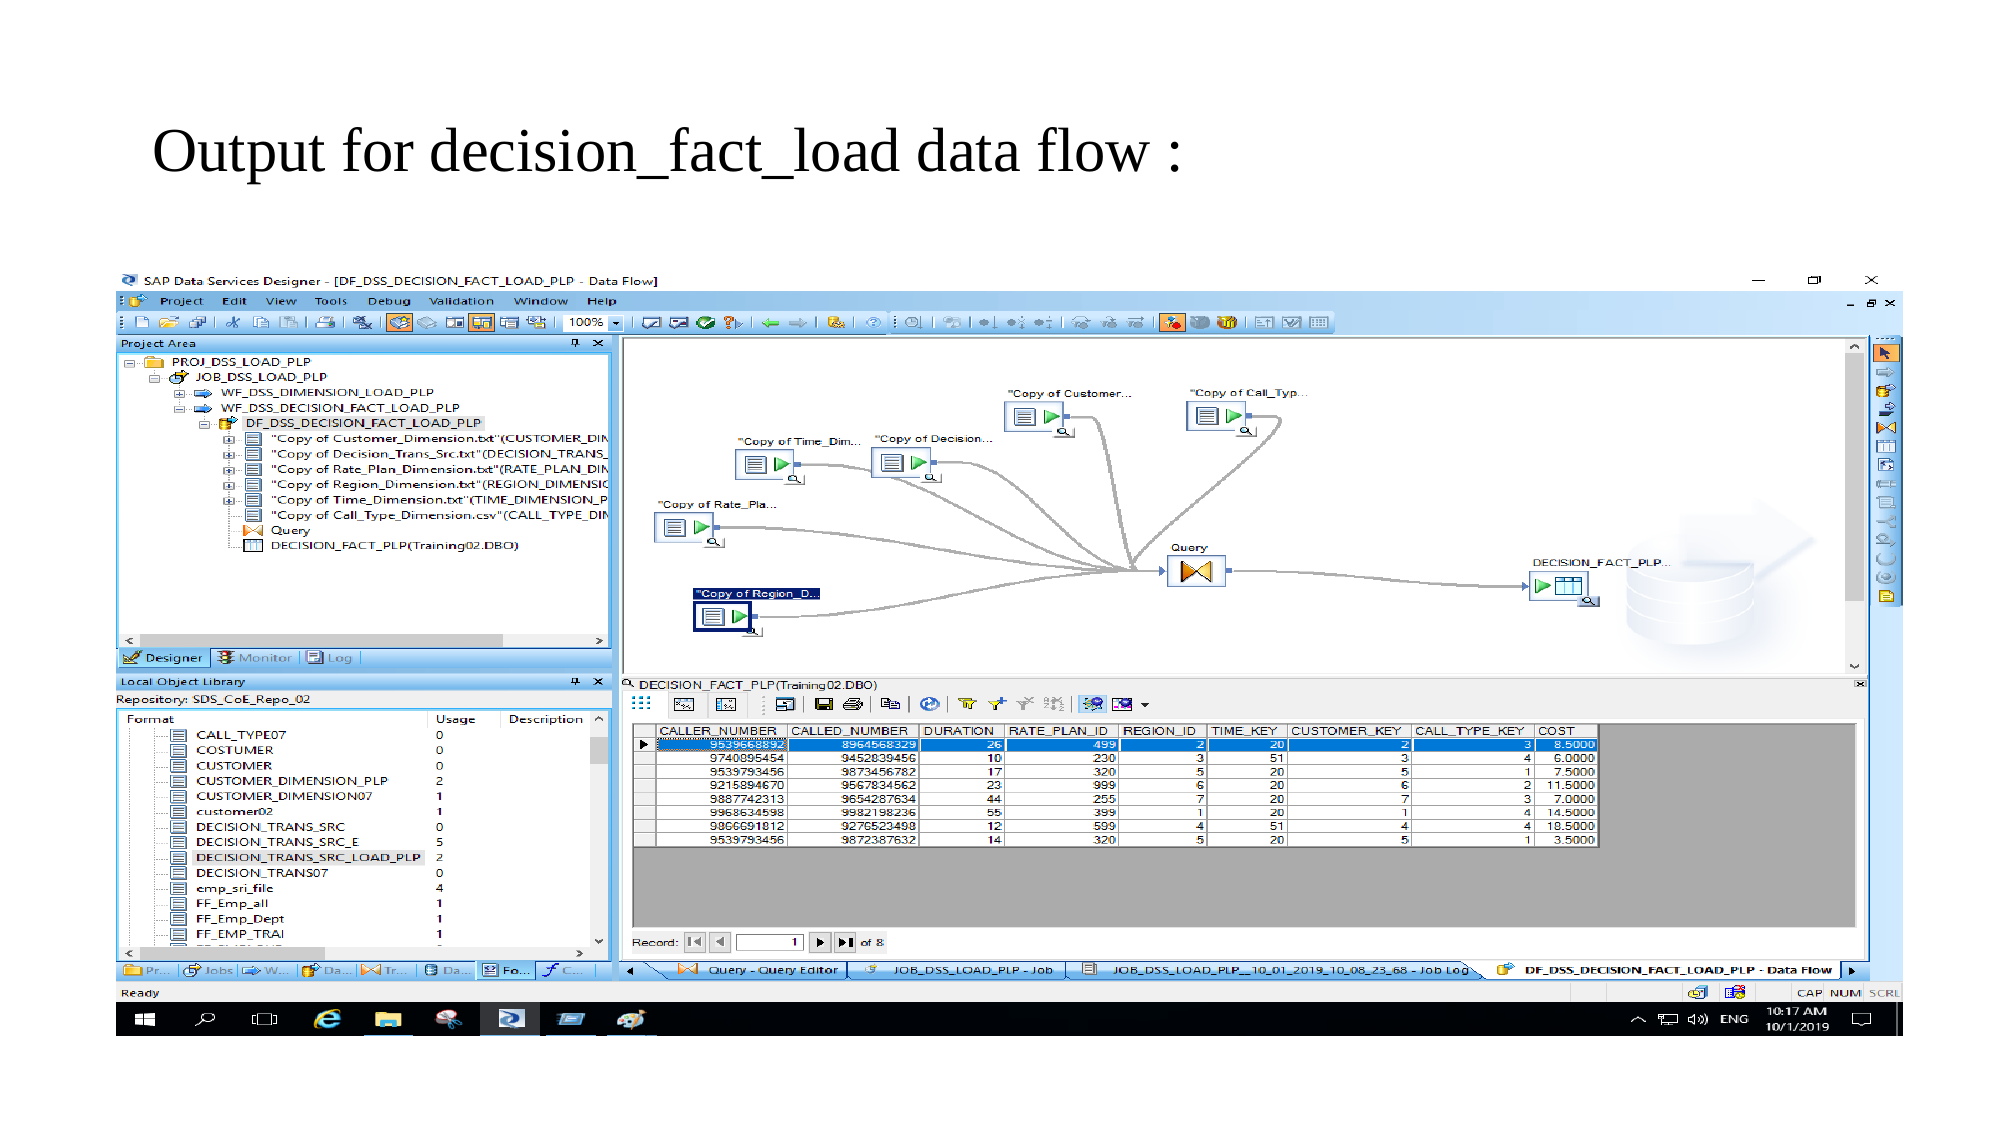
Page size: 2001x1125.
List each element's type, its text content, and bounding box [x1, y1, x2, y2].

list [116, 271, 1903, 1036]
title Output for decision_fact_load data flow : [137, 59, 1863, 244]
